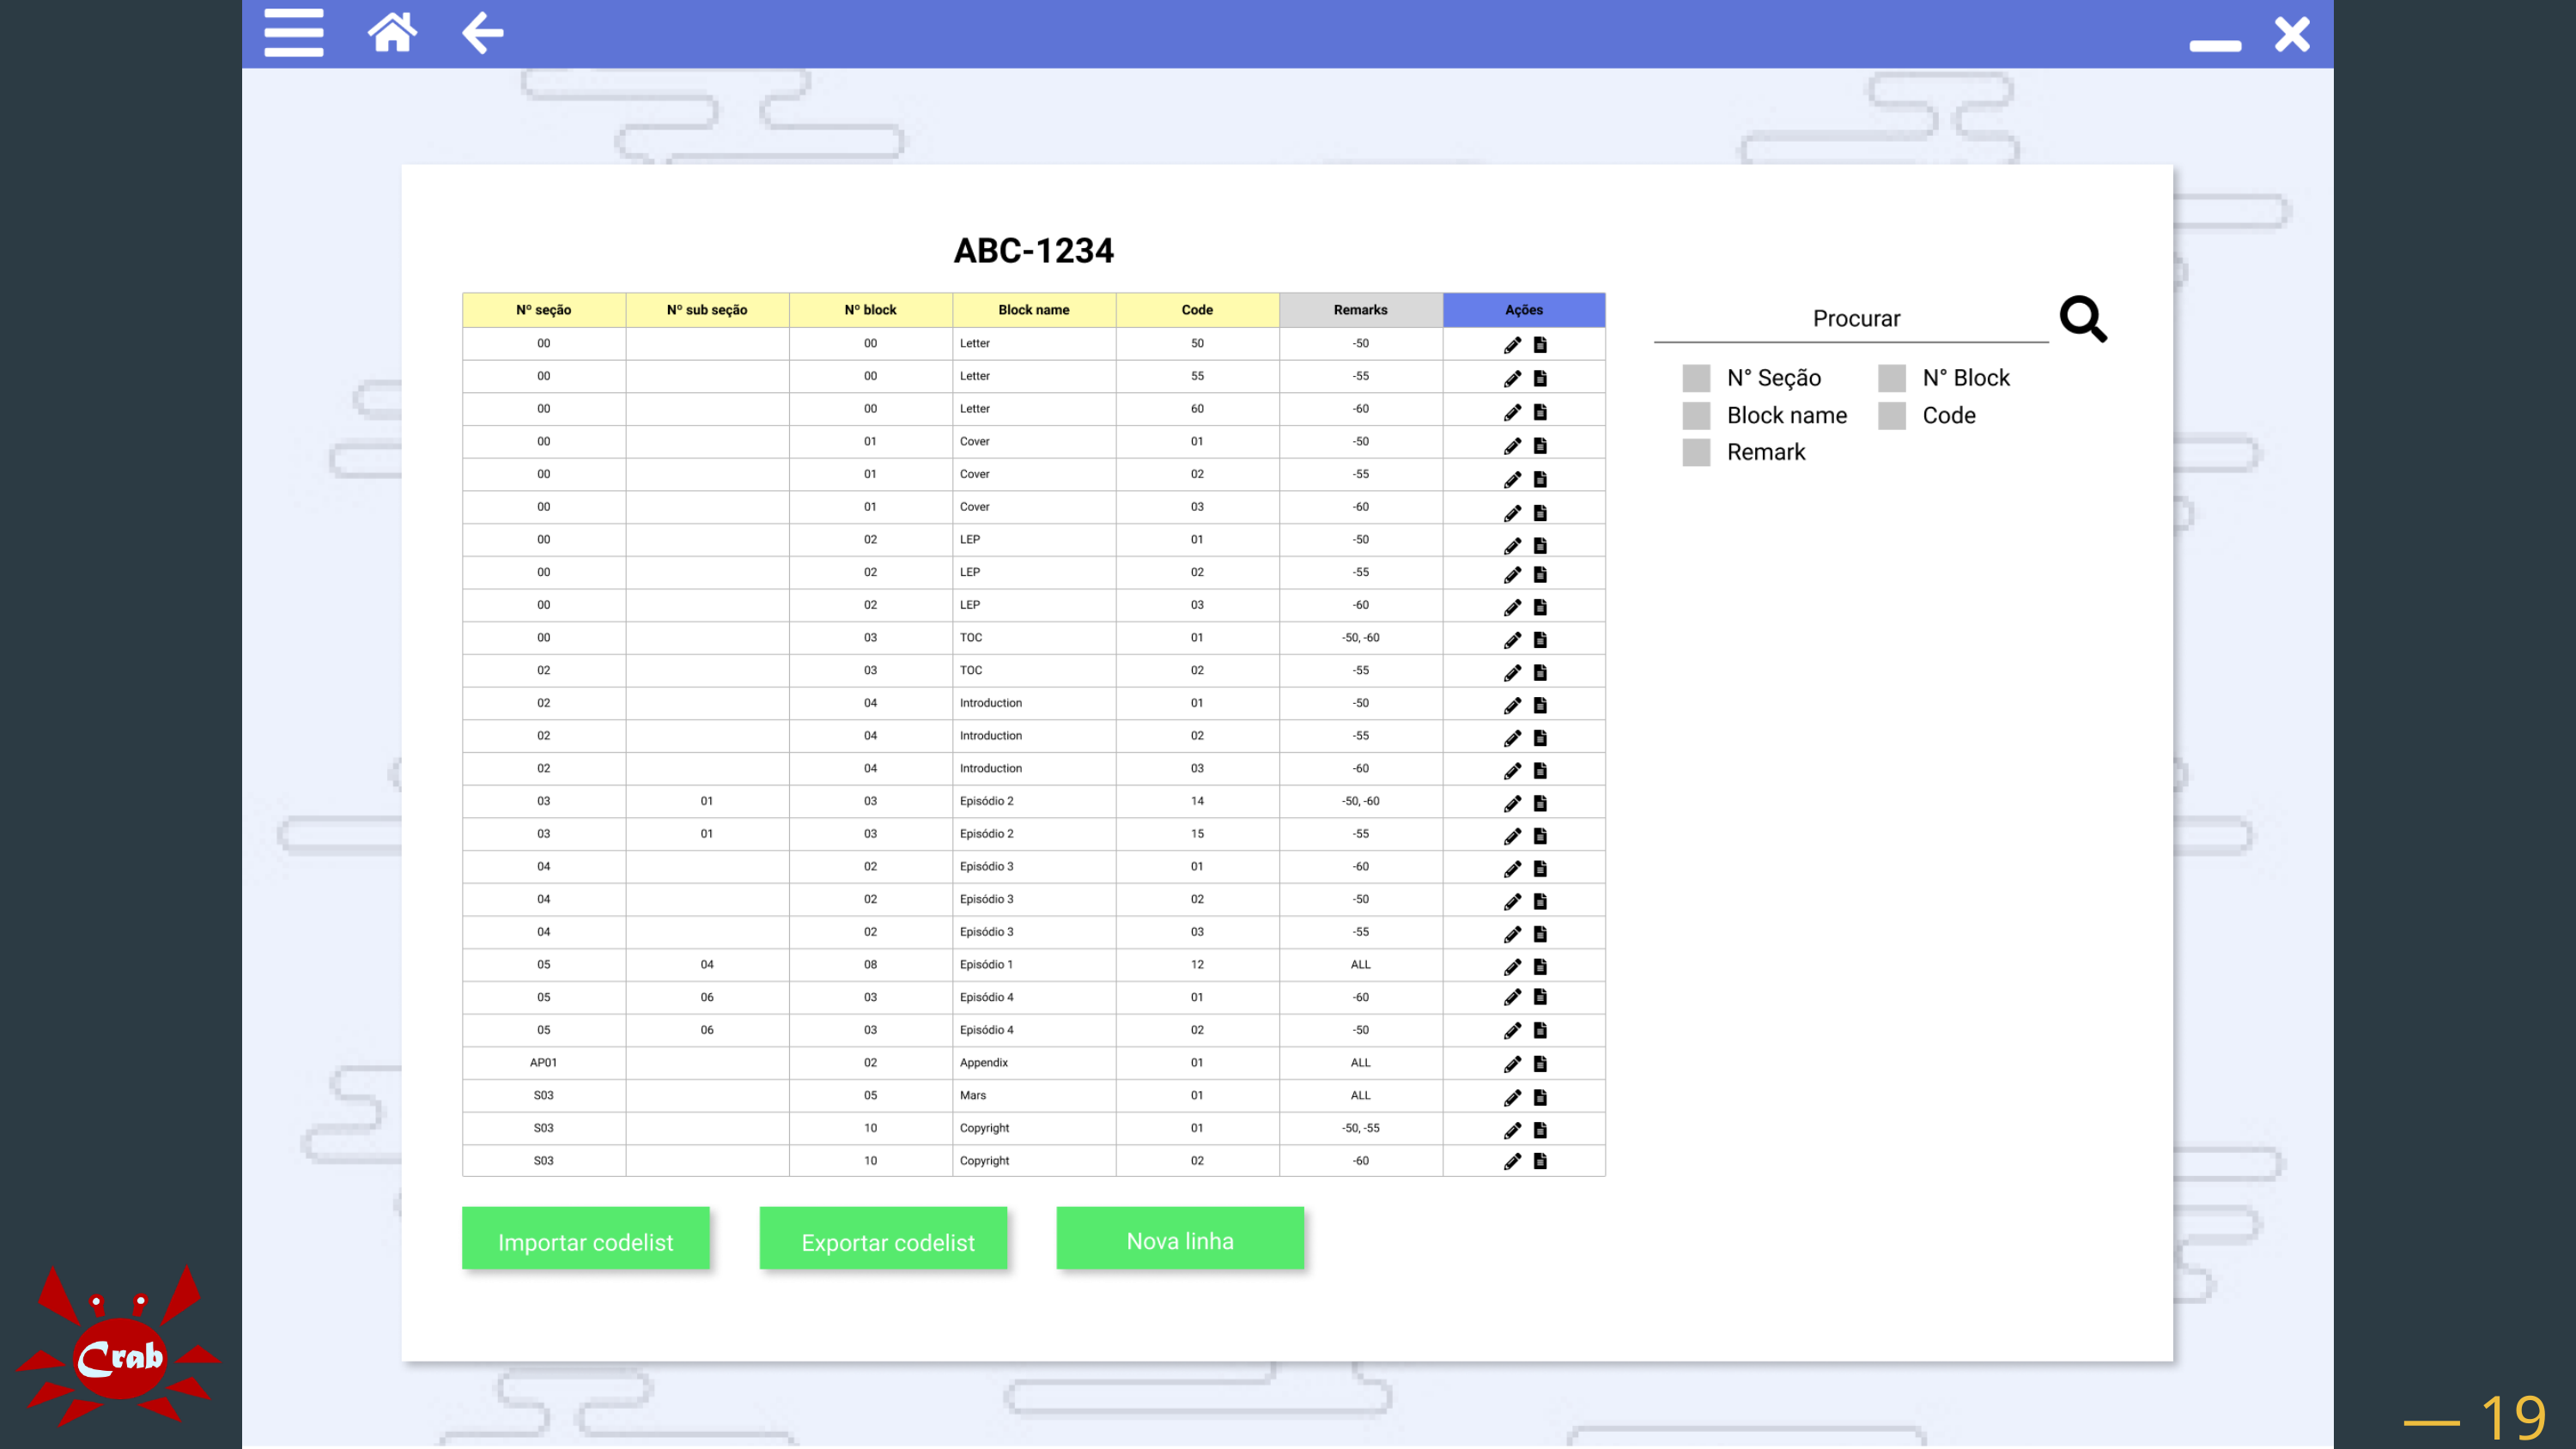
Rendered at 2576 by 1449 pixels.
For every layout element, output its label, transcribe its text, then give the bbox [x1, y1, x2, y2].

text_box — 19 [2374, 1367, 2576, 1449]
picture [0, 1254, 237, 1449]
picture [242, 0, 2334, 1449]
